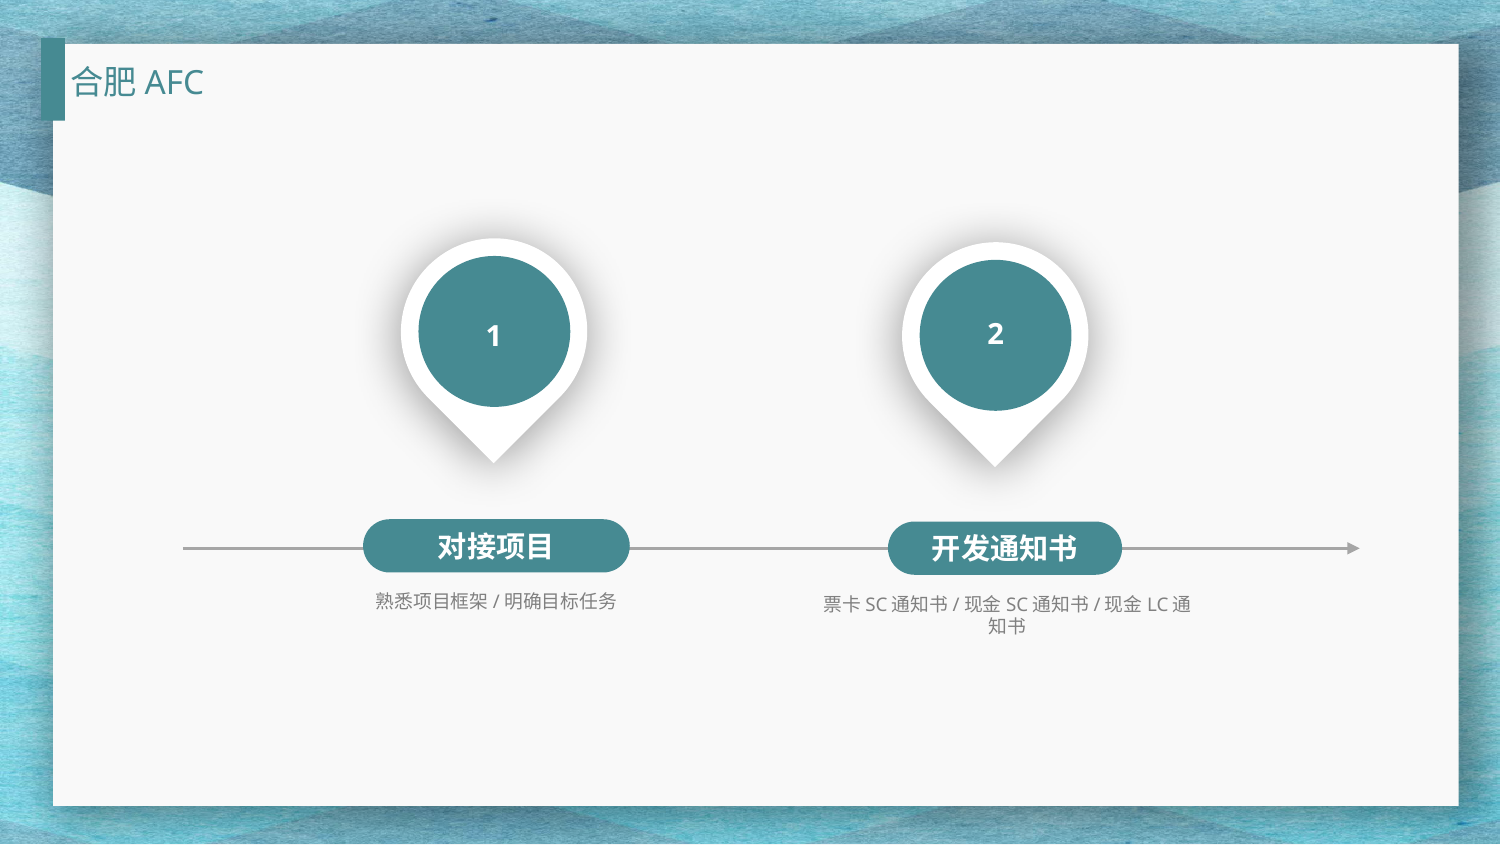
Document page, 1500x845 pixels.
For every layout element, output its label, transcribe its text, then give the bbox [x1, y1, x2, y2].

text_box 开发通知书 [887, 557, 1123, 577]
text_box 对接项目 [363, 557, 630, 575]
picture [0, 0, 1500, 844]
text_box 合肥AFC [58, 55, 361, 107]
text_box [400, 238, 588, 425]
text_box 对接项目 [360, 517, 632, 547]
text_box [901, 242, 1089, 429]
text_box 熟悉项目框架/明确目标任务 [338, 584, 655, 619]
text_box 开发通知书 [885, 519, 1125, 547]
text_box 票卡SC通知书/现金SC通知书/现金LC通知书 [808, 586, 1206, 643]
